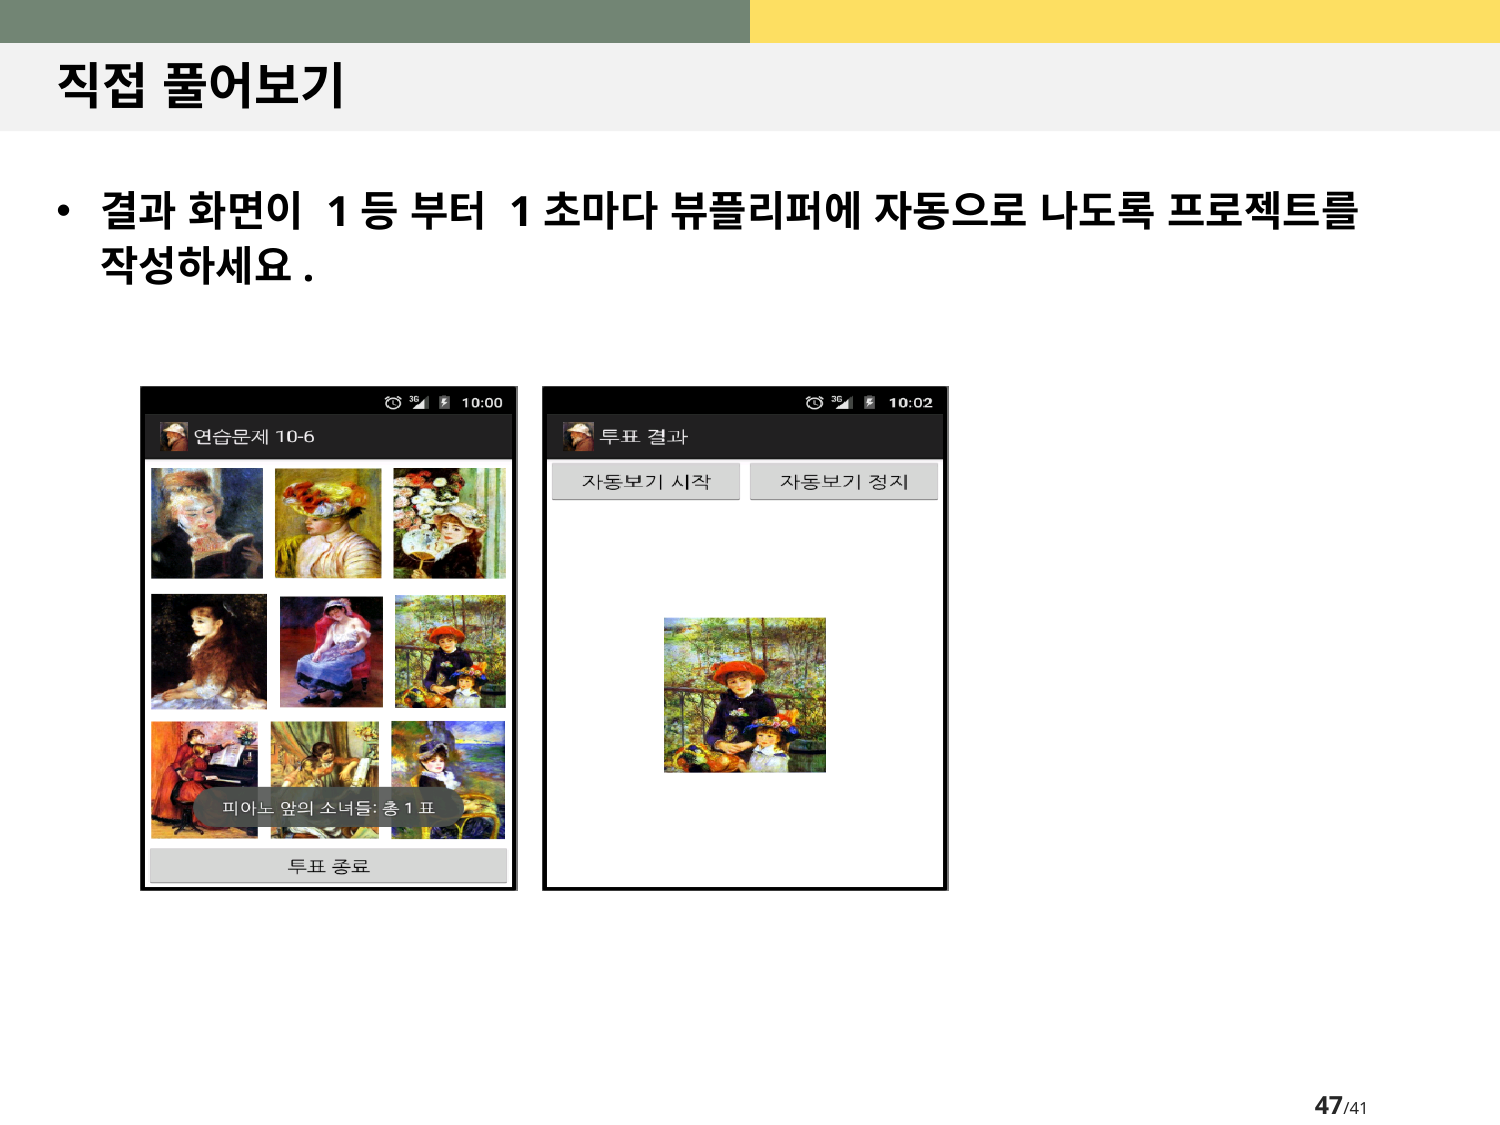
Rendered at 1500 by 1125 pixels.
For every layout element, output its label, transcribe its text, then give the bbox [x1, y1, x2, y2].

picture [140, 386, 518, 891]
list 결과 화면이 1등 부터 1초마다 뷰플리퍼에 자동으로 나도록 프로젝트를 작성하세요. [41, 172, 1459, 1048]
picture [542, 386, 949, 891]
title 직접 풀어보기 [41, 42, 1459, 128]
